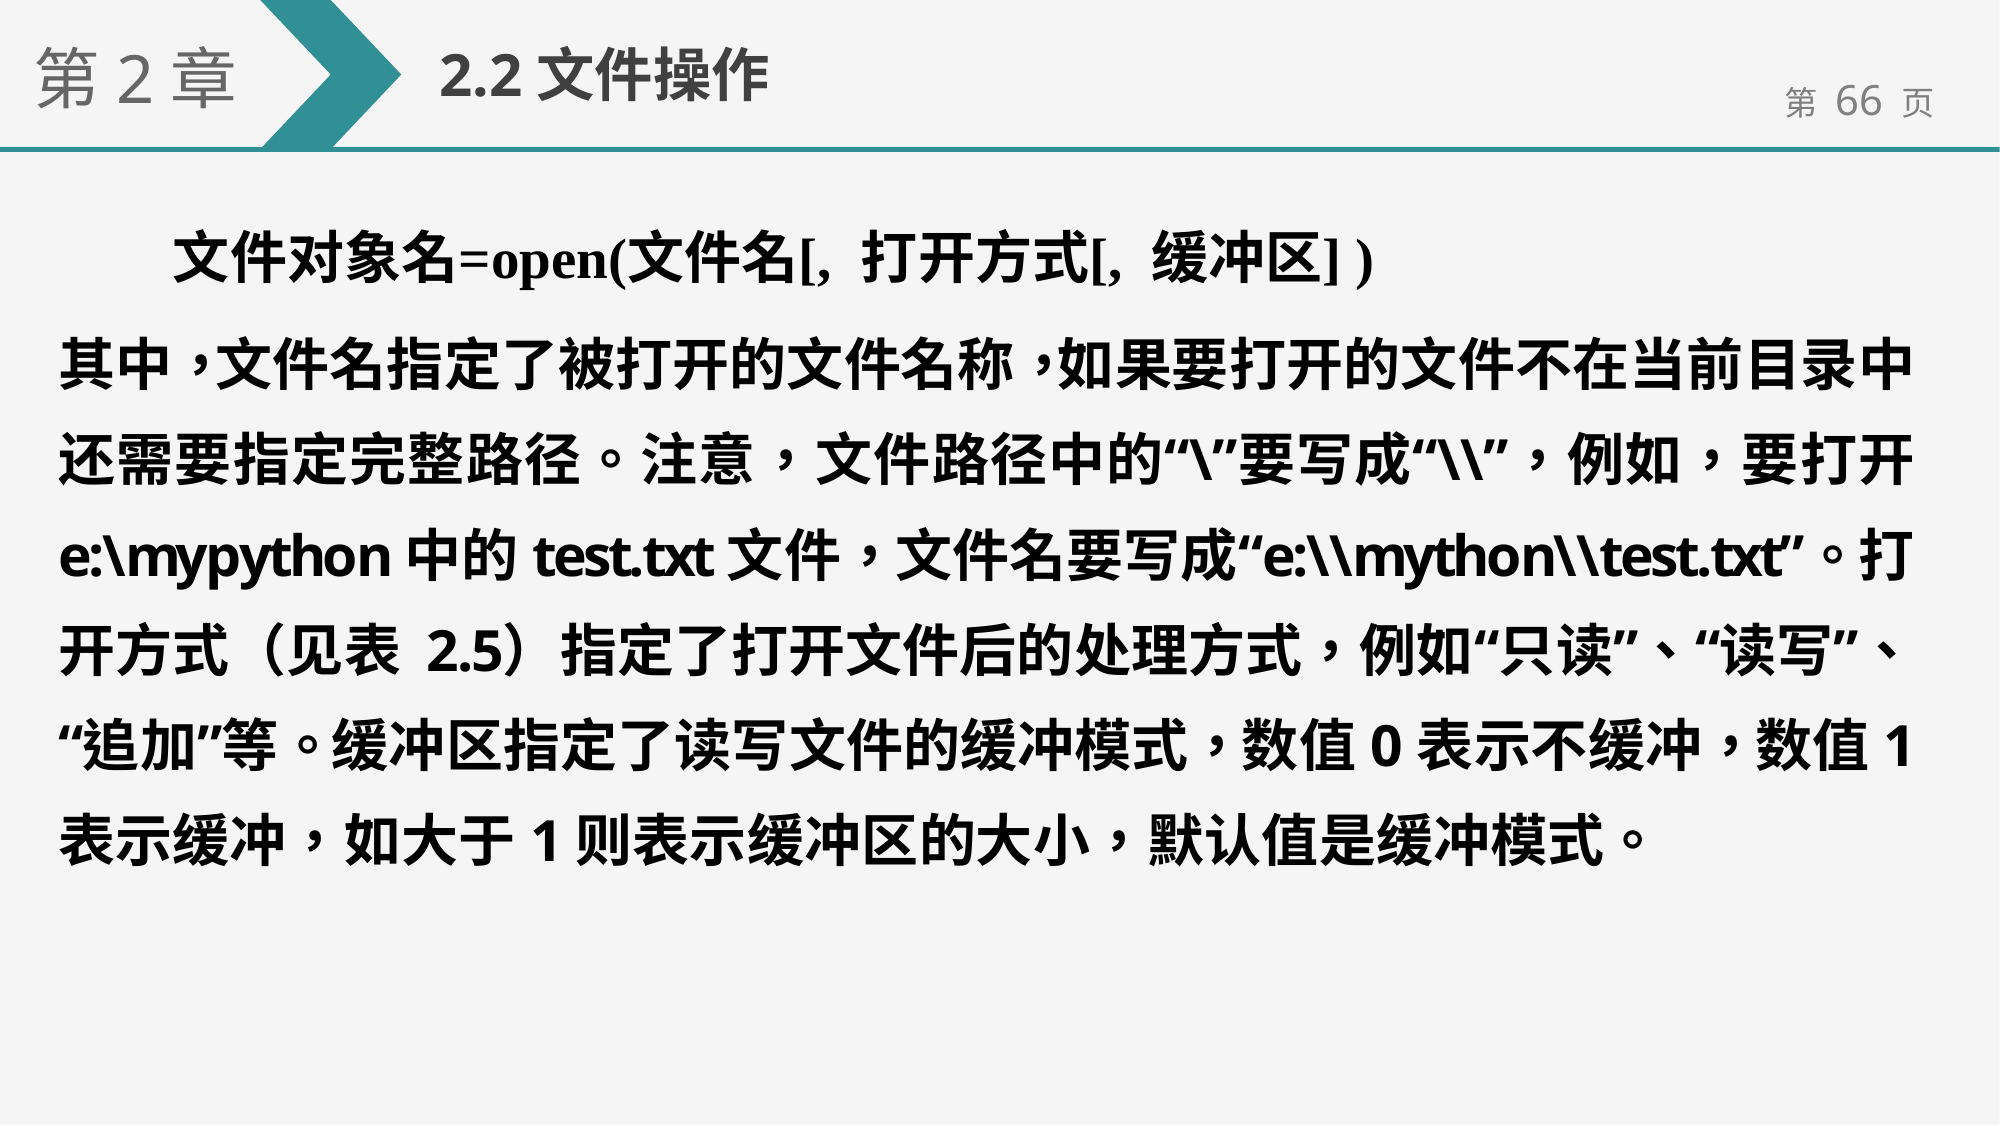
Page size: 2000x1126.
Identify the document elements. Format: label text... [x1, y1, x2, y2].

text_box 2.2文件操作 [424, 31, 1366, 116]
text_box 第2章 [19, 29, 253, 125]
text_box [258, 0, 403, 148]
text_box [58, 216, 1912, 889]
